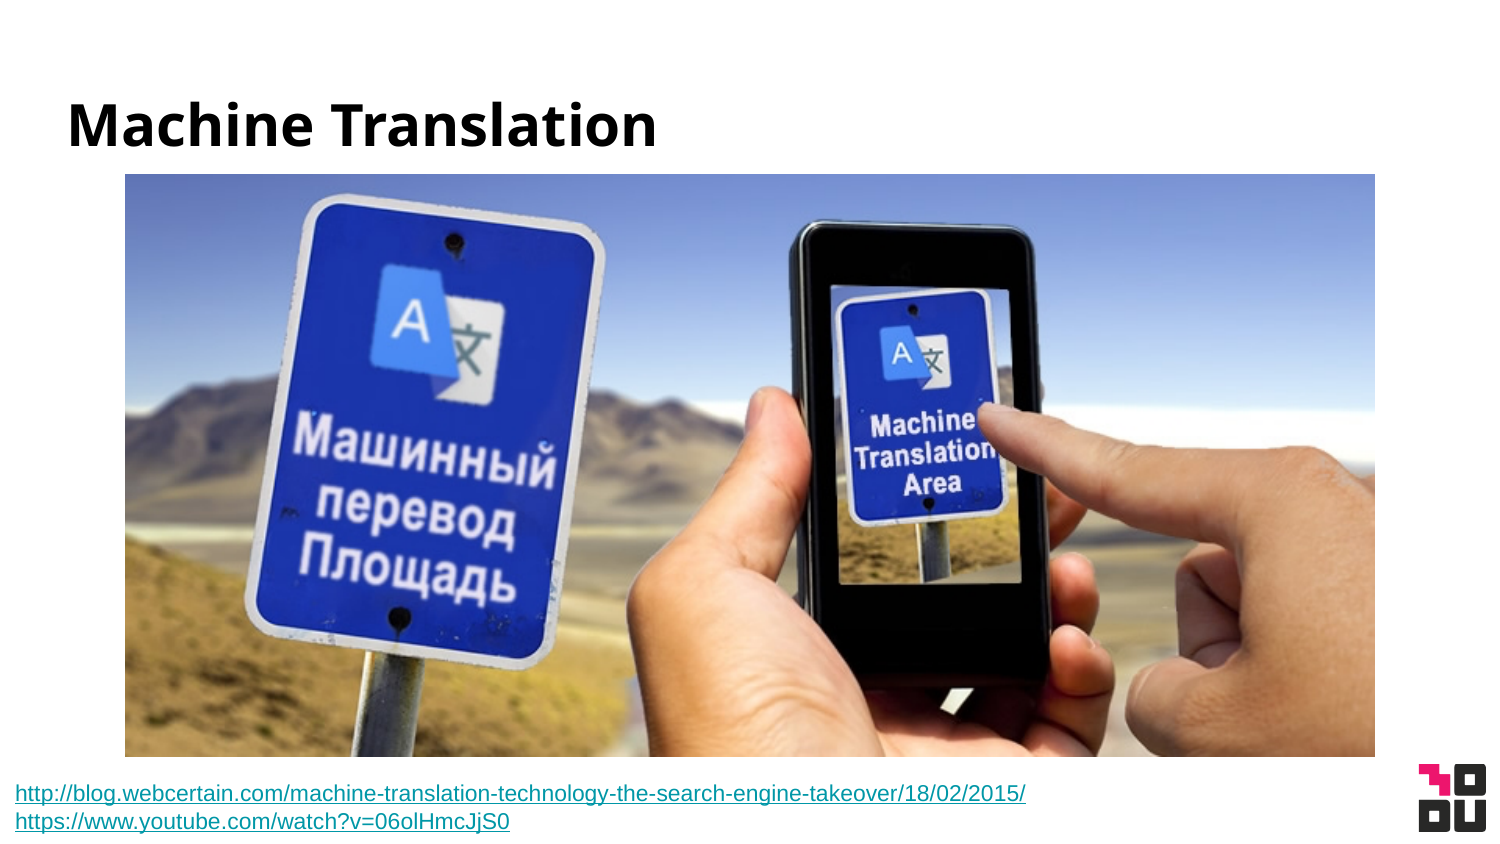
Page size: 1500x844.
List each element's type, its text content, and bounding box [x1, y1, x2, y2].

picture [124, 173, 1376, 758]
picture [1418, 763, 1488, 832]
text_box http://blog.webcertain.com/machine-translation-technology-the-search-engine-takeover/18/02/2015/ https://www.youtube.com/watch?v=06olHmcJjS0 [0, 763, 1411, 844]
title Machine Translation [51, 72, 1449, 167]
